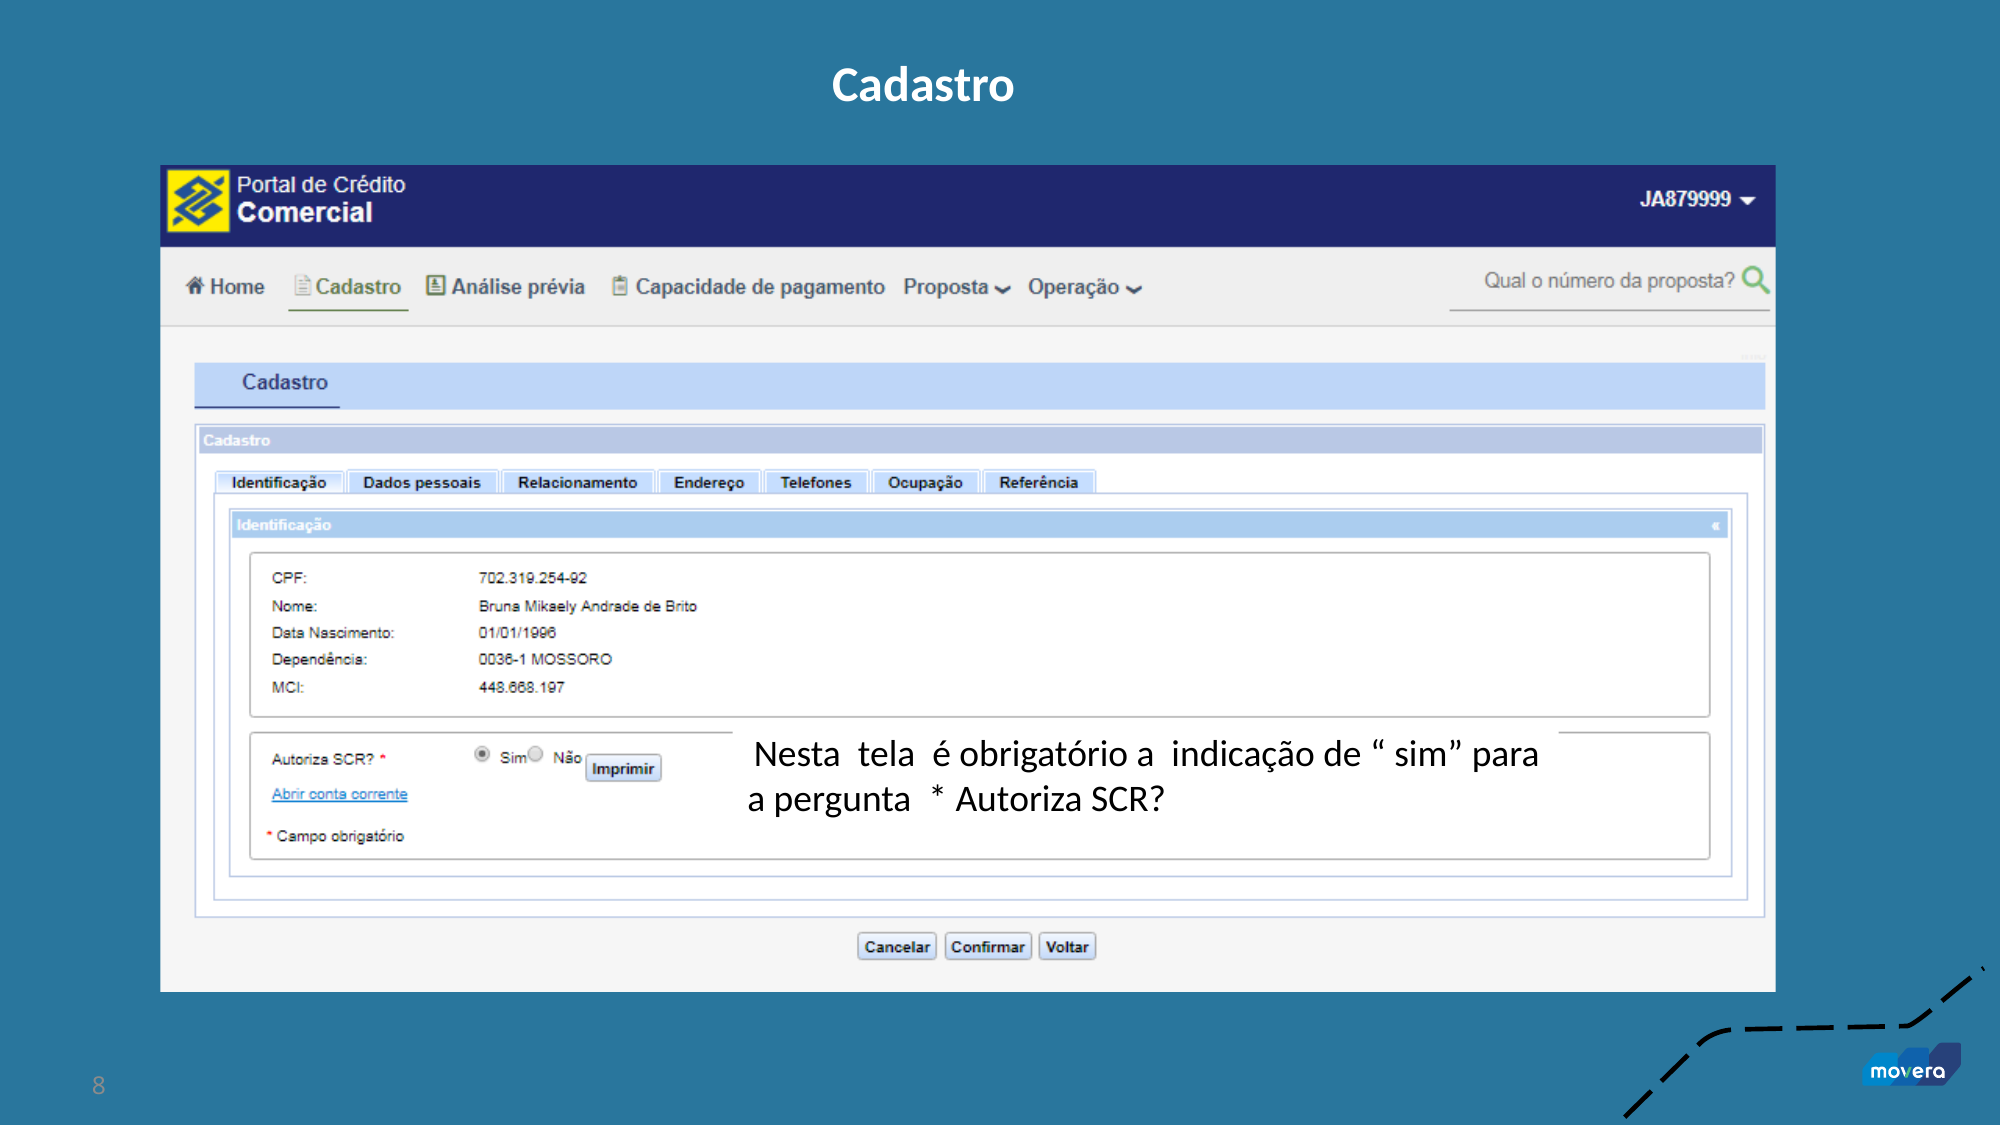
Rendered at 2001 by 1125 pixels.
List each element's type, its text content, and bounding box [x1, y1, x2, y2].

slide_number 8 [68, 1007, 106, 1125]
text_box Cadastro [406, 43, 1443, 119]
picture [1862, 1042, 1962, 1086]
picture [160, 165, 1776, 992]
text_box [1624, 968, 1984, 1118]
picture [1872, 1067, 1886, 1077]
